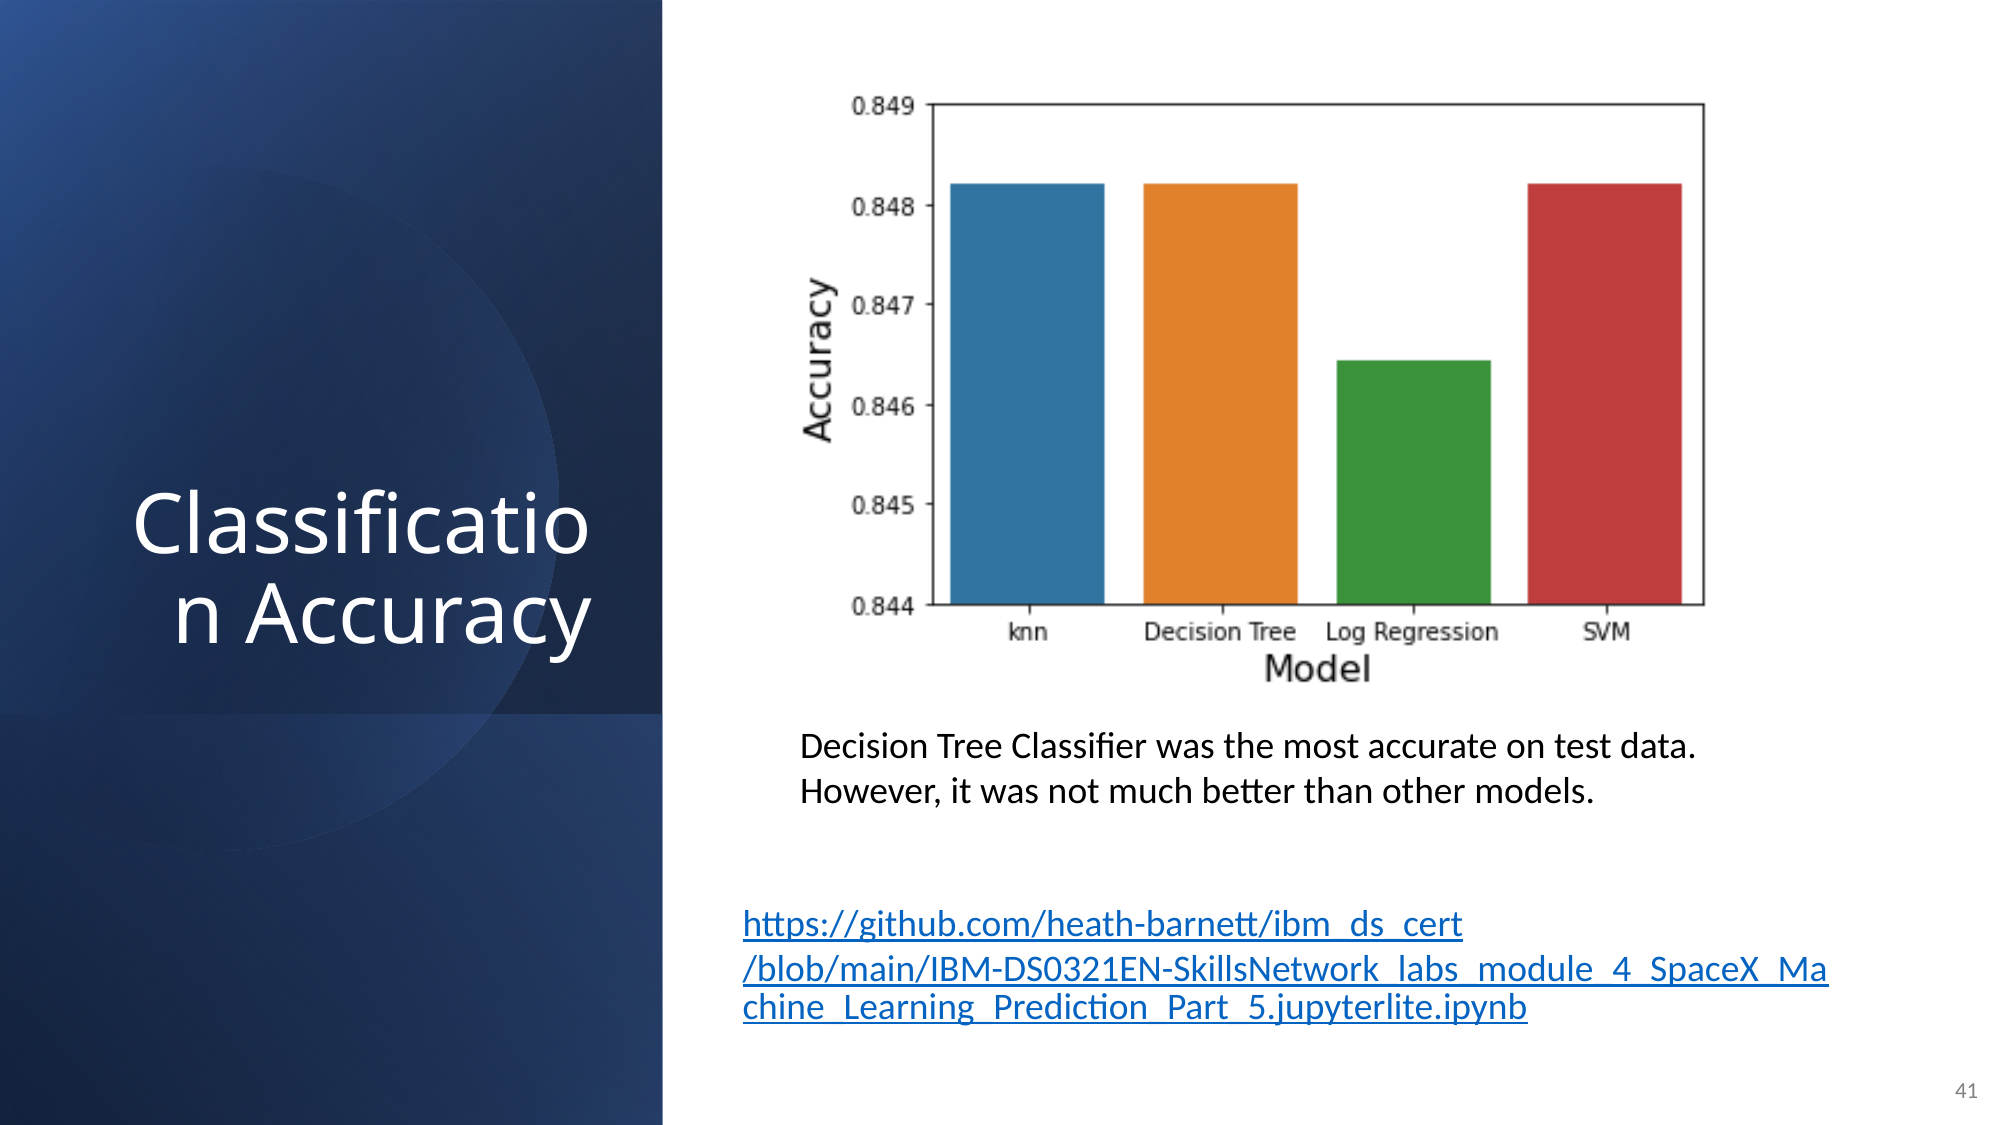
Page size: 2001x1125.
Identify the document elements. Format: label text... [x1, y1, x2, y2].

text_box [0, 0, 663, 1125]
text_box Decision Tree Classifier was the most accurate on test data. However, it was not much better than other models. [785, 713, 1798, 819]
text_box Classification Accuracy [96, 276, 608, 670]
picture [790, 81, 1717, 704]
text_box [663, 0, 2000, 1125]
slide_number 41 [1920, 1058, 1994, 1119]
text_box https://github.com/heath-barnett/ibm_ds_cert/blob/main/IBM-DS0321EN-SkillsNetwork_labs_module_4_SpaceX_Machine_Learning_Prediction_Part_5.jupyterlite.ipynb [727, 891, 1855, 997]
